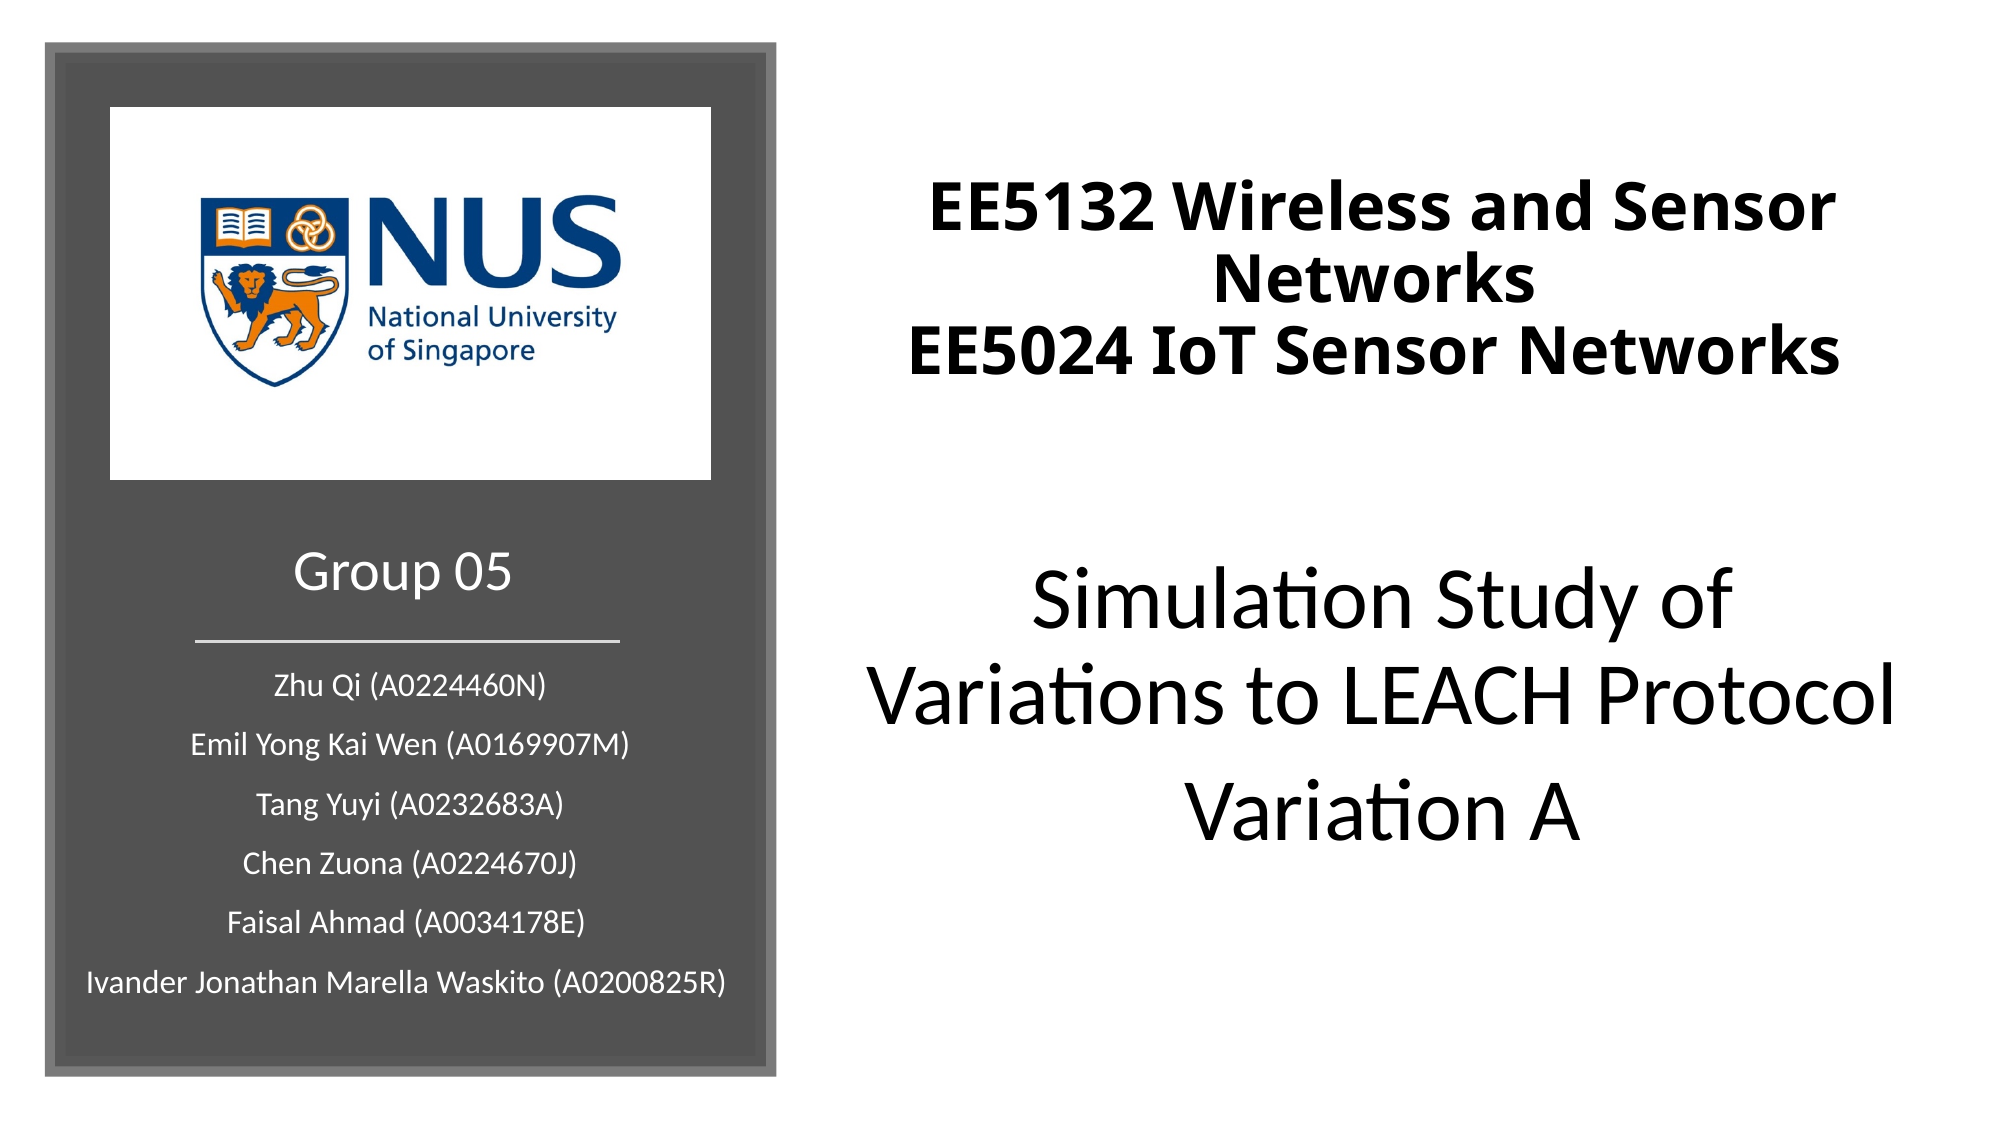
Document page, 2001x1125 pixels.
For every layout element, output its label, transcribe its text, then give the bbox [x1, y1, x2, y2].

text_box [54, 52, 767, 1067]
picture [110, 107, 711, 480]
text_box Group 05 [279, 524, 543, 610]
title EE5132 Wireless and Sensor Networks EE5024 IoT Sensor Networks [821, 107, 1945, 397]
subtitle Simulation Study of Variations to LEACH Protocol Variation A [846, 544, 1919, 883]
text_box Zhu Qi (A0224460N) Emil Yong Kai Wen (A0169907M) Tang Yuyi (A0232683A) Chen Zuona (A0224670J) Faisal Ahmad (A0034178E) Ivander Jonathan Marella Waskito (A0200825R) [55, 652, 766, 1072]
